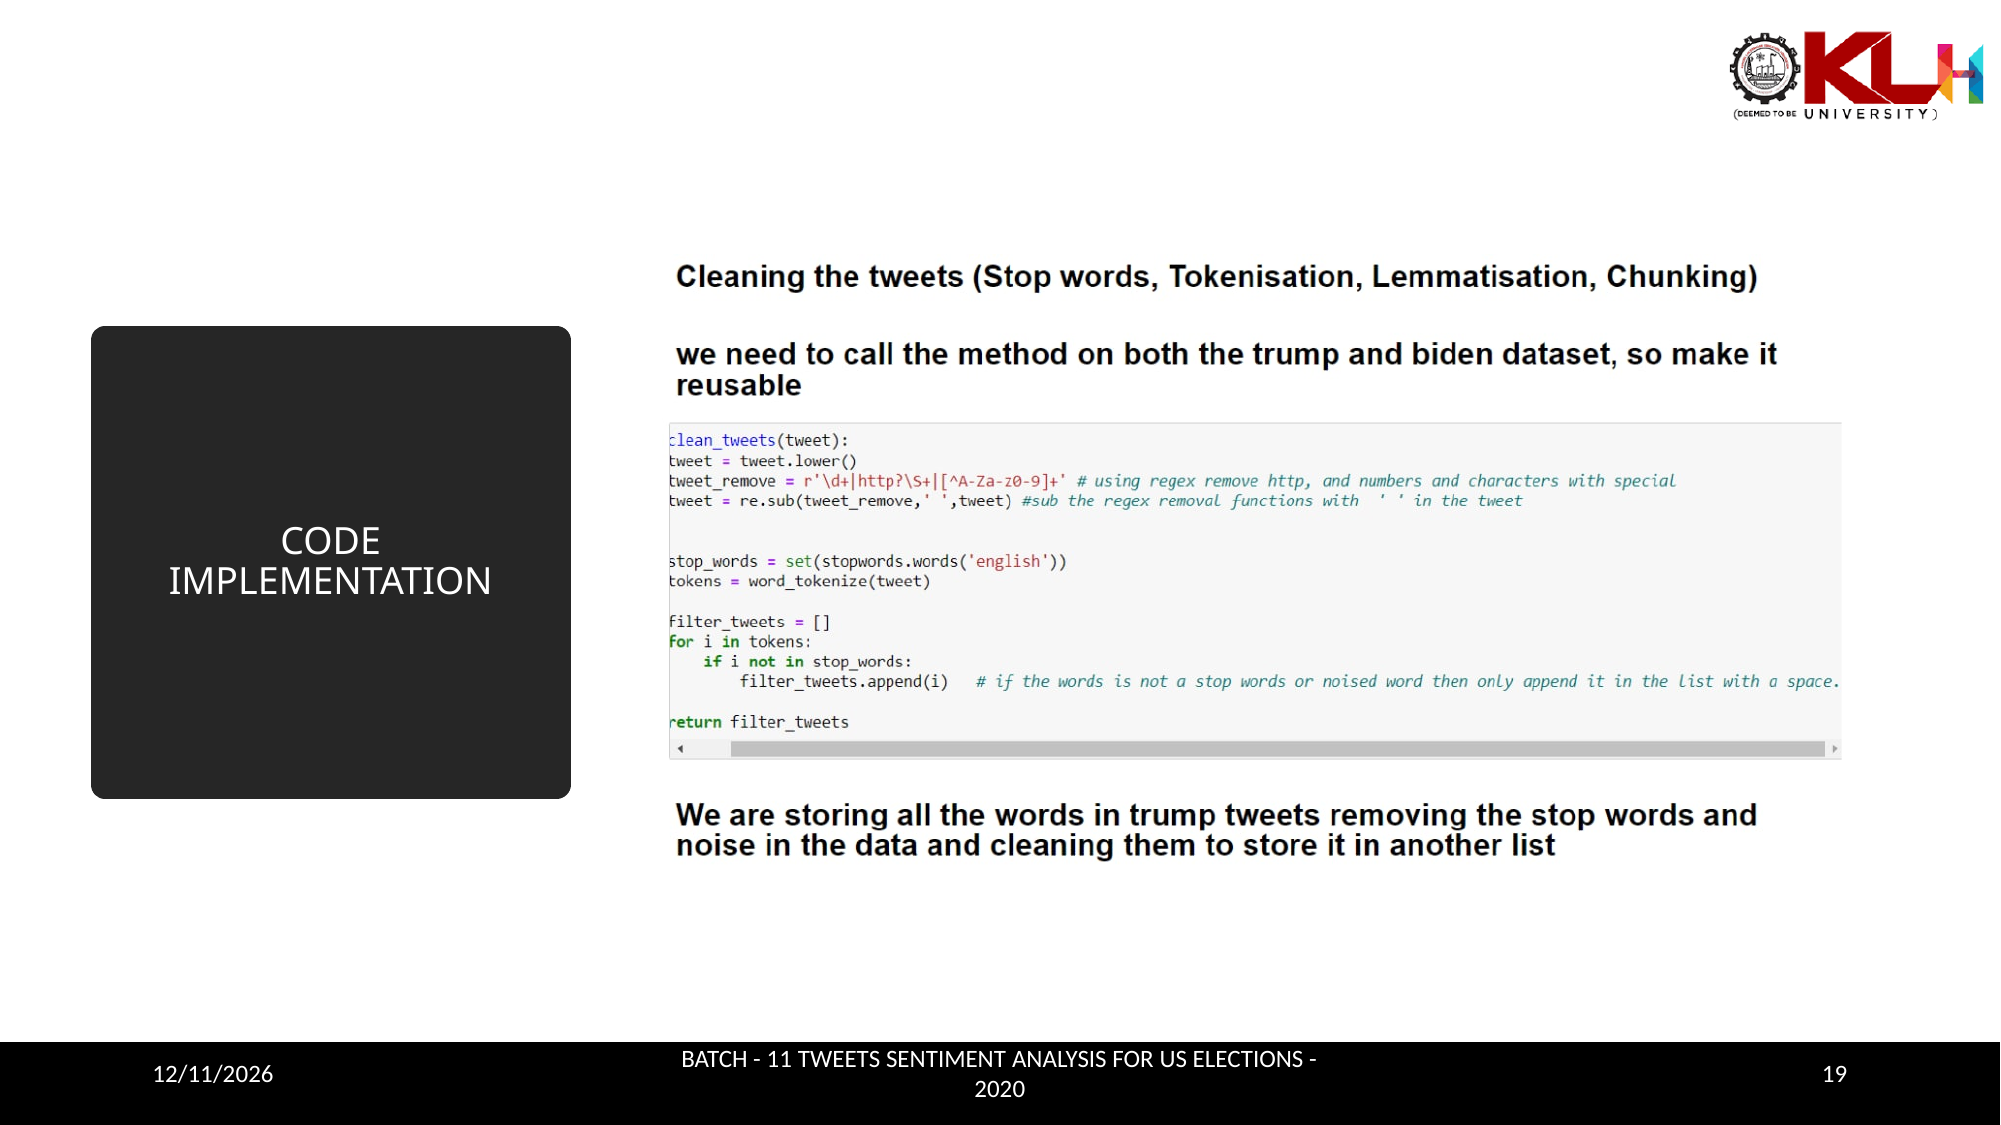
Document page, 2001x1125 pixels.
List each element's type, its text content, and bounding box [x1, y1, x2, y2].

text_box 19 [1412, 1042, 1863, 1103]
picture [1724, 10, 1992, 138]
text_box BATCH - 11 TWEETS SENTIMENT ANALYSIS FOR US ELECTIONS - 2020 [662, 1042, 1338, 1103]
text_box [0, 1042, 2000, 1125]
text_box 27-09-2022 [137, 1042, 588, 1103]
title CODE IMPLEMENTATION [105, 340, 557, 785]
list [662, 254, 1842, 870]
